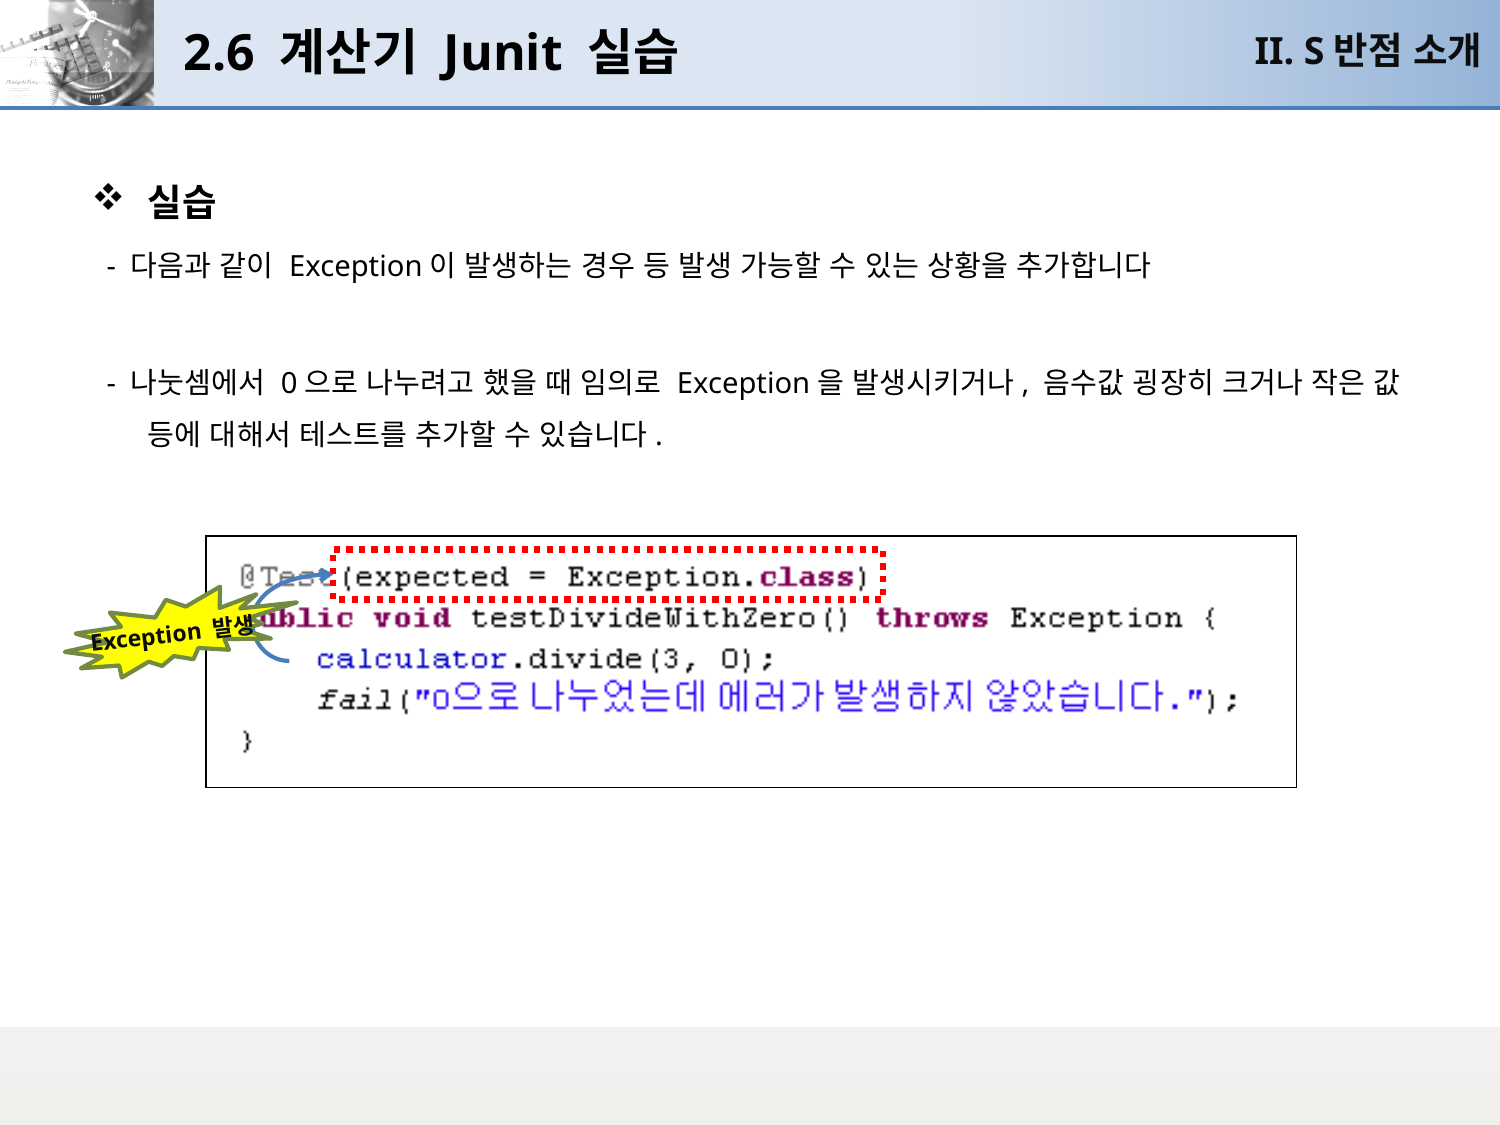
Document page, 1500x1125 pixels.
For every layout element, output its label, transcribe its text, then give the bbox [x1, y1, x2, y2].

list 실습 - 다음과 같이 Exception이 발생하는 경우 등 발생 가능할 수 있는 상황을 추가합니다 - 나눗셈에서 0으로 나누려고 했을 때 임의로 Exception을 발생시키거나, 음수값 굉장히 크거나 작은 값 등에 대해서 테스트를 추가할 수 있습니다. [76, 149, 1459, 327]
picture [206, 536, 1296, 788]
picture [0, 0, 154, 106]
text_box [289, 574, 334, 662]
title 2.6 계산기 Junit 실습 [169, 7, 1055, 94]
text_box Exception 발생 [62, 595, 201, 680]
text_box II. S반점 소개 [1021, 19, 1483, 78]
